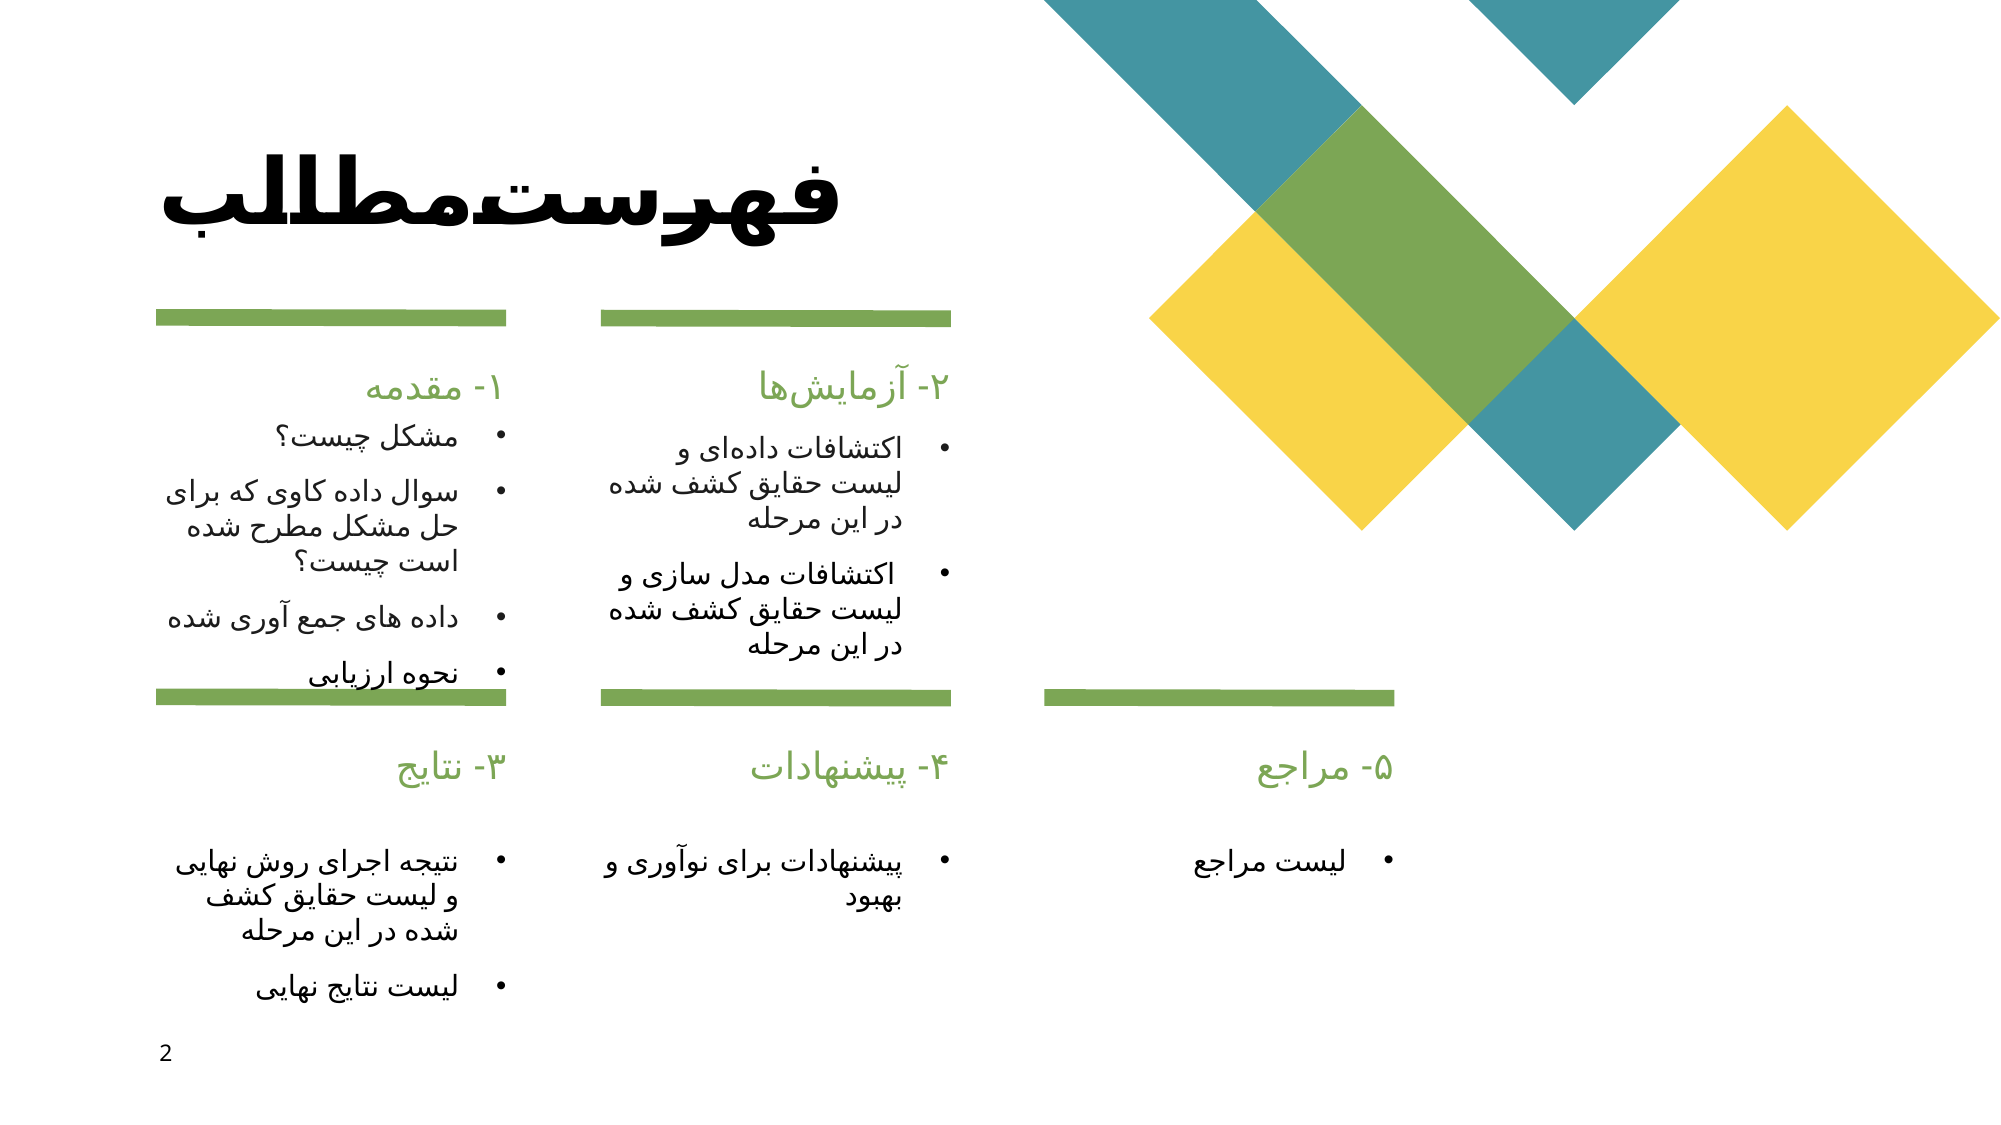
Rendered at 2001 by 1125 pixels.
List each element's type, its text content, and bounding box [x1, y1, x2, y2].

list ۳- نتایج [156, 741, 507, 776]
list ۲- آزمایش‌ها [600, 362, 950, 397]
list نتیجه اجرای روش نهایی و لیست حقایق کشف شده در این مرحله لیست نتایج نهایی [156, 841, 507, 903]
list مشکل چیست؟ سوال داده کاوی که برای حل مشکل مطرح شده است چیست؟ داده های جمع آوری شده نحوه ارزیابی [156, 416, 507, 478]
list ۴- پیشنهادات [600, 741, 950, 776]
title فهرست‌مطالب [158, 144, 969, 245]
list پیشنهادات برای نوآوری و بهبود [600, 841, 950, 903]
list لیست مراجع [1044, 841, 1394, 903]
list ۱- مقدمه [156, 362, 507, 397]
slide_number 2 [159, 1038, 246, 1080]
list ۵- مراجع [1044, 741, 1394, 776]
list اکتشافات داده‌ای و لیست حقایق کشف شده در این مرحله اکتشافات مدل سازی و لیست حقایق کشف شده در این مرحله [600, 429, 950, 491]
